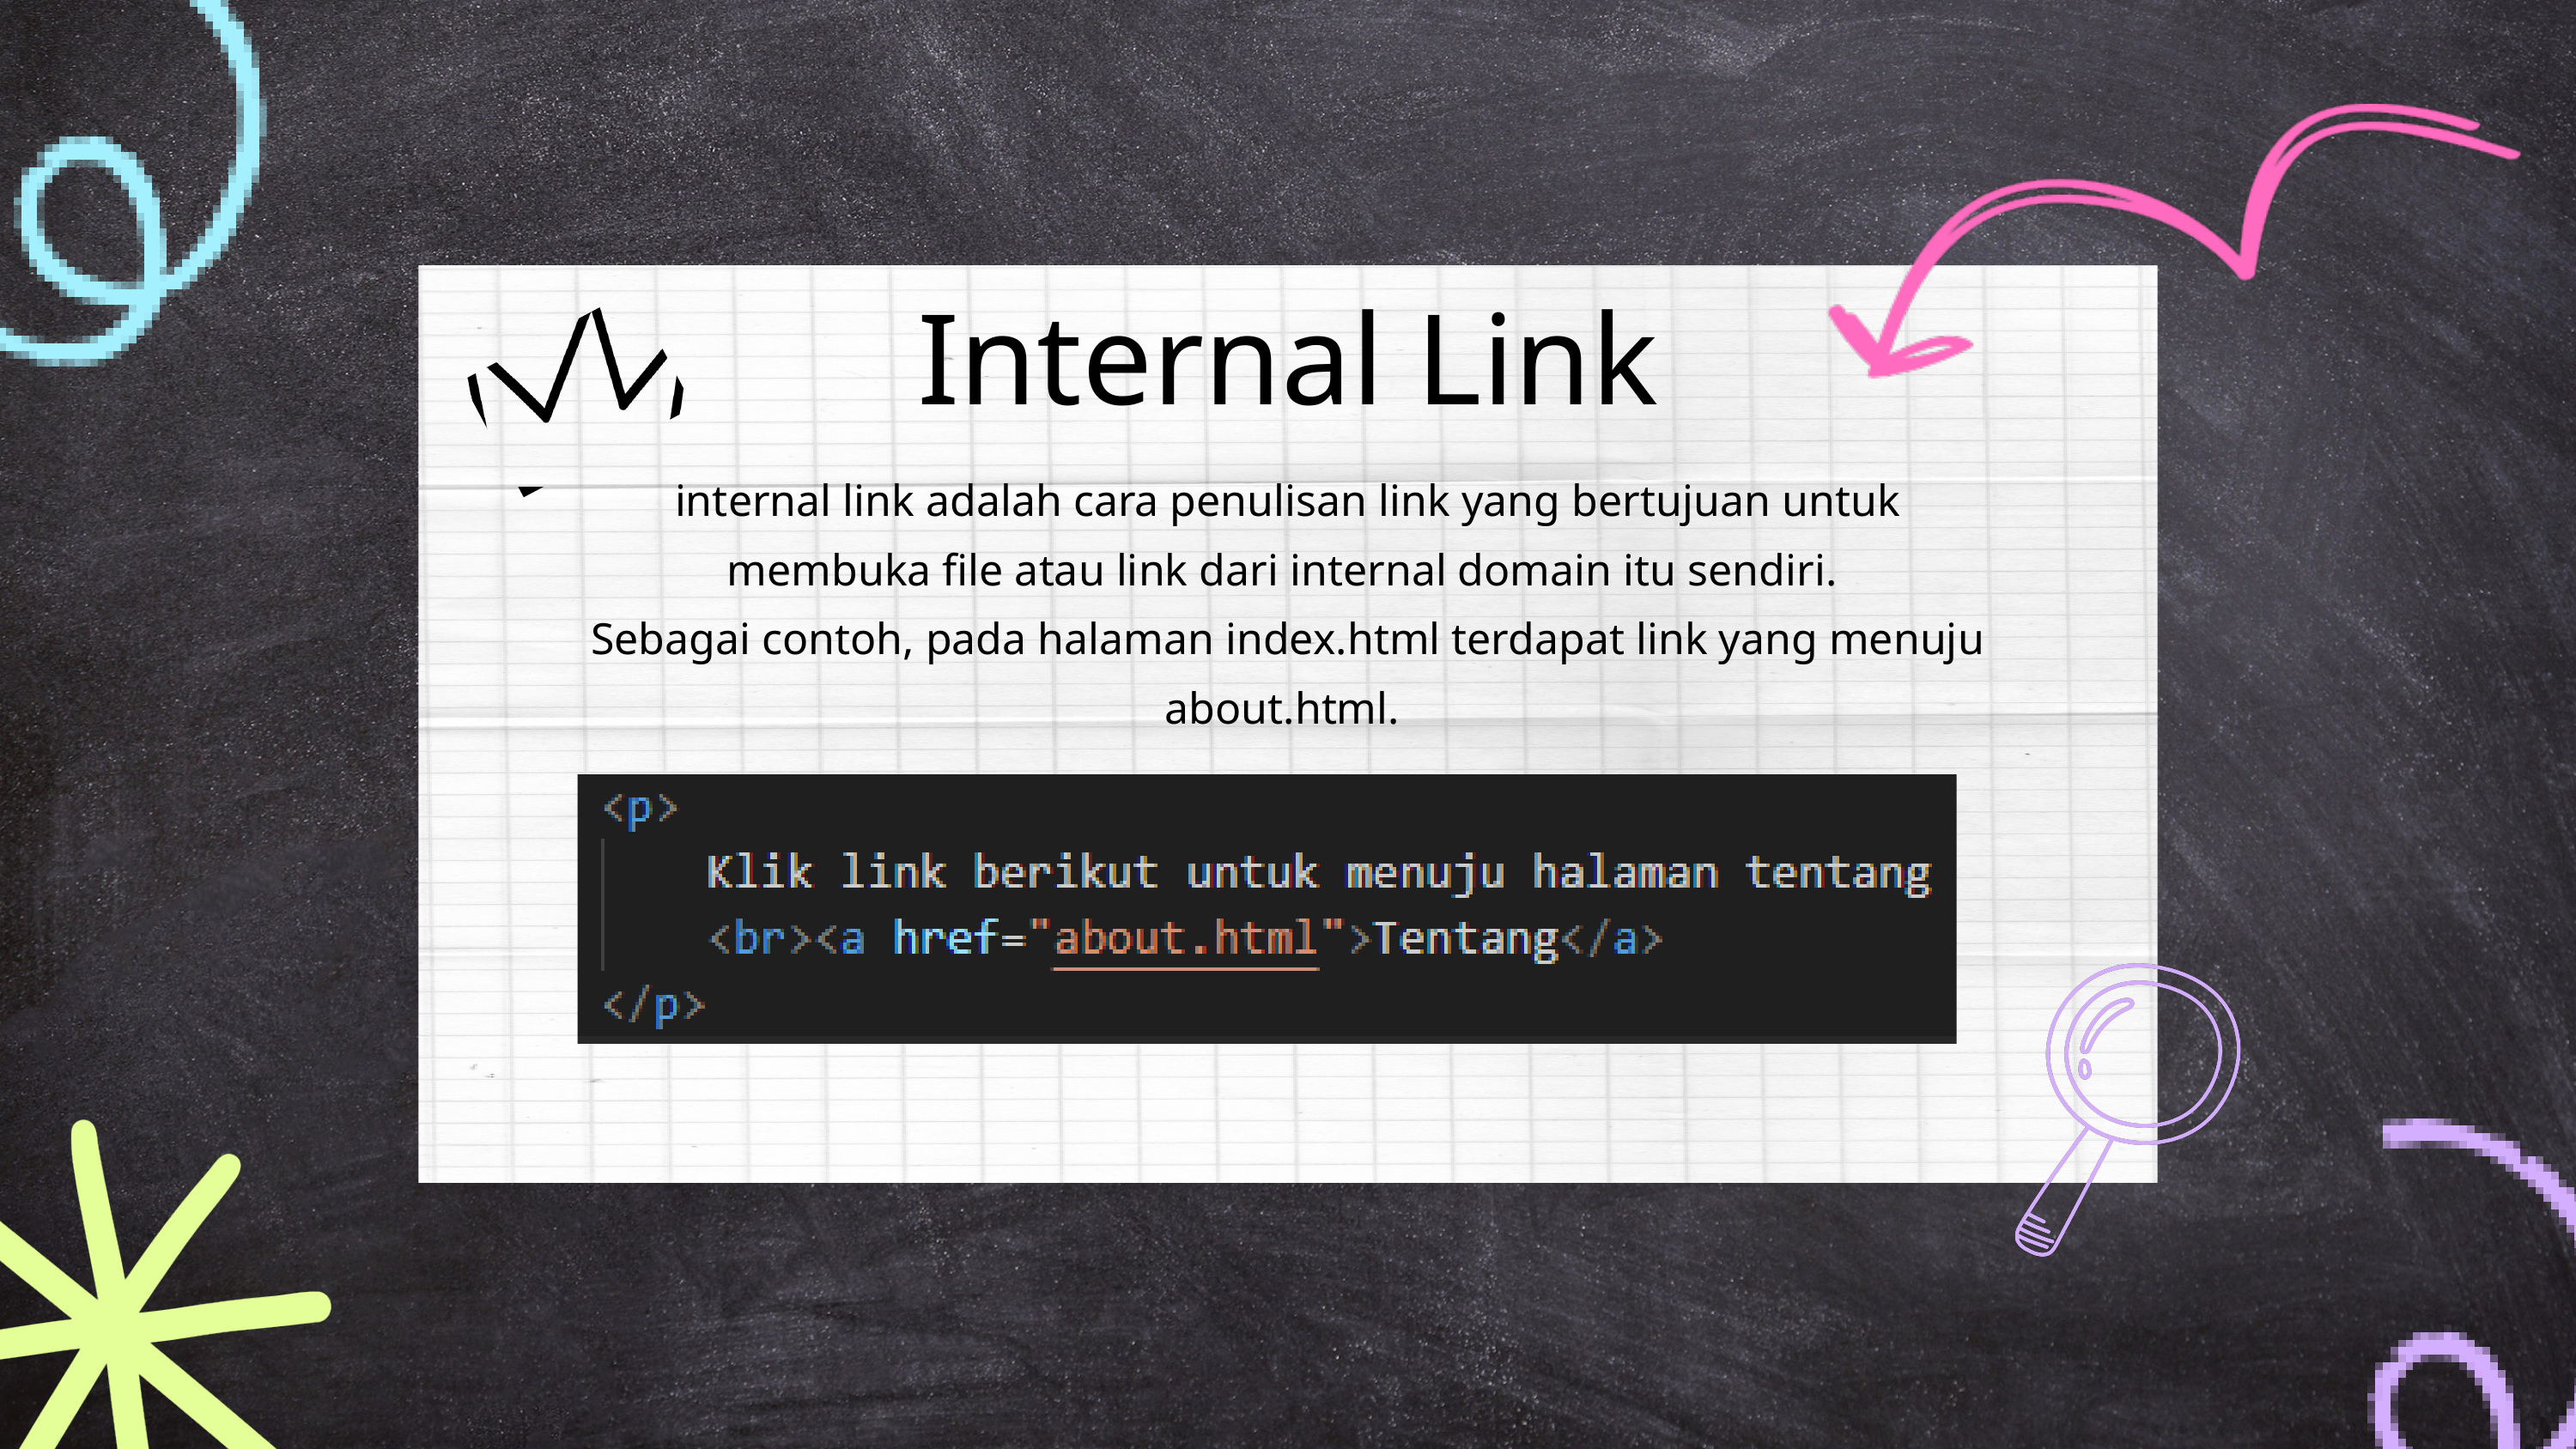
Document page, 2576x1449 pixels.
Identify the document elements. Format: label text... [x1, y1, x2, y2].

text_box [0, 1119, 337, 1449]
text_box [2014, 962, 2244, 1257]
text_box [0, 0, 2576, 1449]
text_box [577, 774, 1957, 1045]
text_box [418, 265, 2158, 1183]
text_box [0, 0, 267, 367]
text_box [1826, 104, 2524, 379]
text_box [2299, 1119, 2576, 1449]
text_box internal link adalah cara penulisan link yang bertujuan untuk membuka file atau link dari internal domain itu sendiri. Sebagai contoh, pada halaman index.html terdapat link yang menuju about.html. [577, 456, 1999, 733]
text_box [461, 290, 652, 498]
text_box Internal Link [595, 327, 1981, 431]
